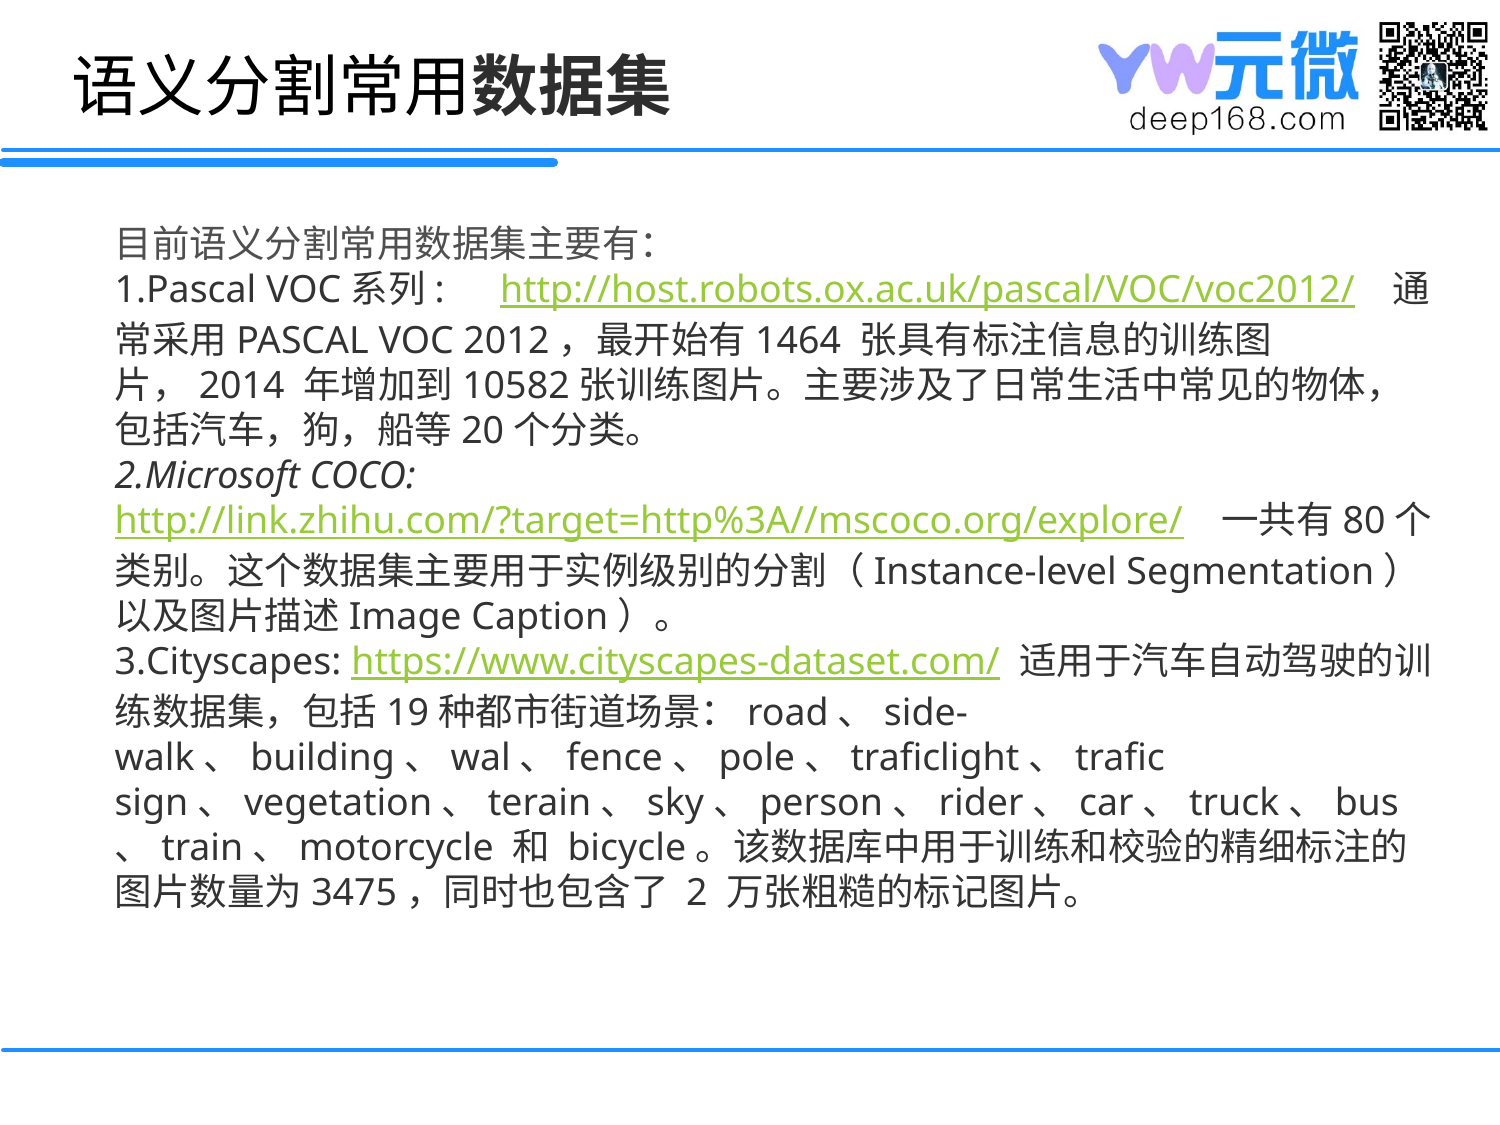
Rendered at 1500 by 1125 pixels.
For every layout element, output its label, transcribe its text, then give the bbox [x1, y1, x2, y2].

picture [1091, 13, 1496, 139]
text_box 语义分割常用数据集 [56, 35, 687, 211]
text_box 目前语义分割常用数据集主要有： Pascal VOC系列: http://host.robots.ox.ac.uk/pascal/VOC/voc2012/ 通常采用PASCAL VOC 2012，最开始有1464 张具有标注信息的训练图片，2014 年增加到10582张训练图片。主要涉及了日常生活中常见的物体，包括汽车，狗，船等20个分类。 Microsoft COCO: http://link.zhihu.com/?target=http%3A//mscoco.org/explore/ 一共有80个类别。这个数据集主要用于实例级别的分割（Instance-level Segmentation）以及图片描述Image Caption）。 Cityscapes: https://www.cityscapes-dataset.com/ 适用于汽车自动驾驶的训练数据集，包括19种都市街道场景：road、side-walk、building、wal、fence、pole、traficlight、trafic sign、vegetation、terain、sky、person、rider、car、truck、bus、train、motorcycle 和 bicycle。该数据库中用于训练和校验的精细标注的图片数量为3475，同时也包含了 2 万张粗糙的标记图片。 [99, 212, 1450, 921]
